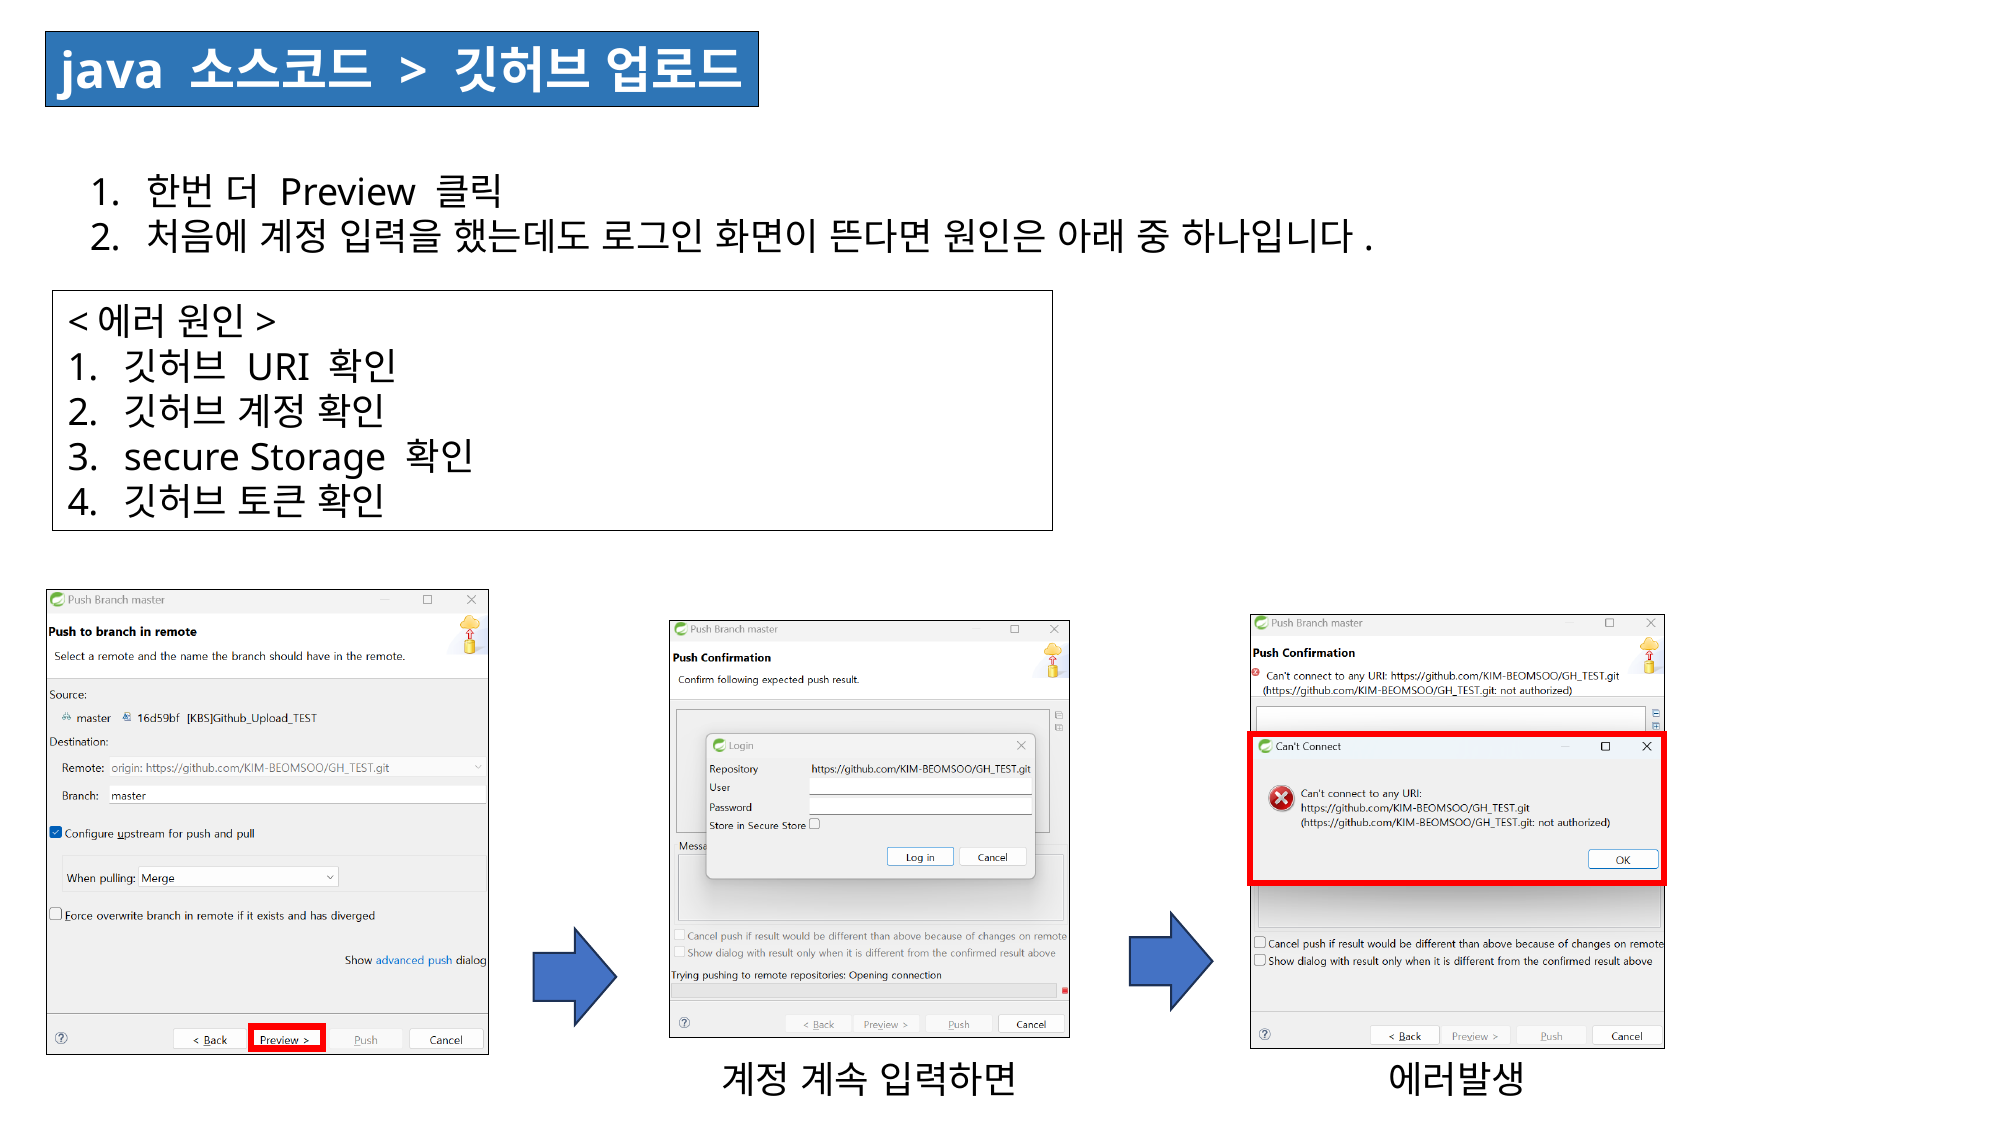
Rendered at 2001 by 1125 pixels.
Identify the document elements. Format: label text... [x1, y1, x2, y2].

text_box 한번 더 Preview 클릭 처음에 계정 입력을 했는데도 로그인 화면이 뜬다면 원인은 아래 중 하나입니다. [75, 160, 1389, 266]
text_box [1250, 614, 1665, 1110]
text_box <에러 원인> 깃허브 URI 확인 깃허브 계정 확인 secure Storage 확인 깃허브 토큰 확인 [52, 290, 1053, 531]
text_box [532, 926, 618, 1028]
text_box java 소스코드 > 깃허브 업로드 [45, 31, 759, 107]
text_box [46, 589, 489, 1055]
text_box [669, 620, 1070, 1110]
text_box [1128, 910, 1214, 1012]
